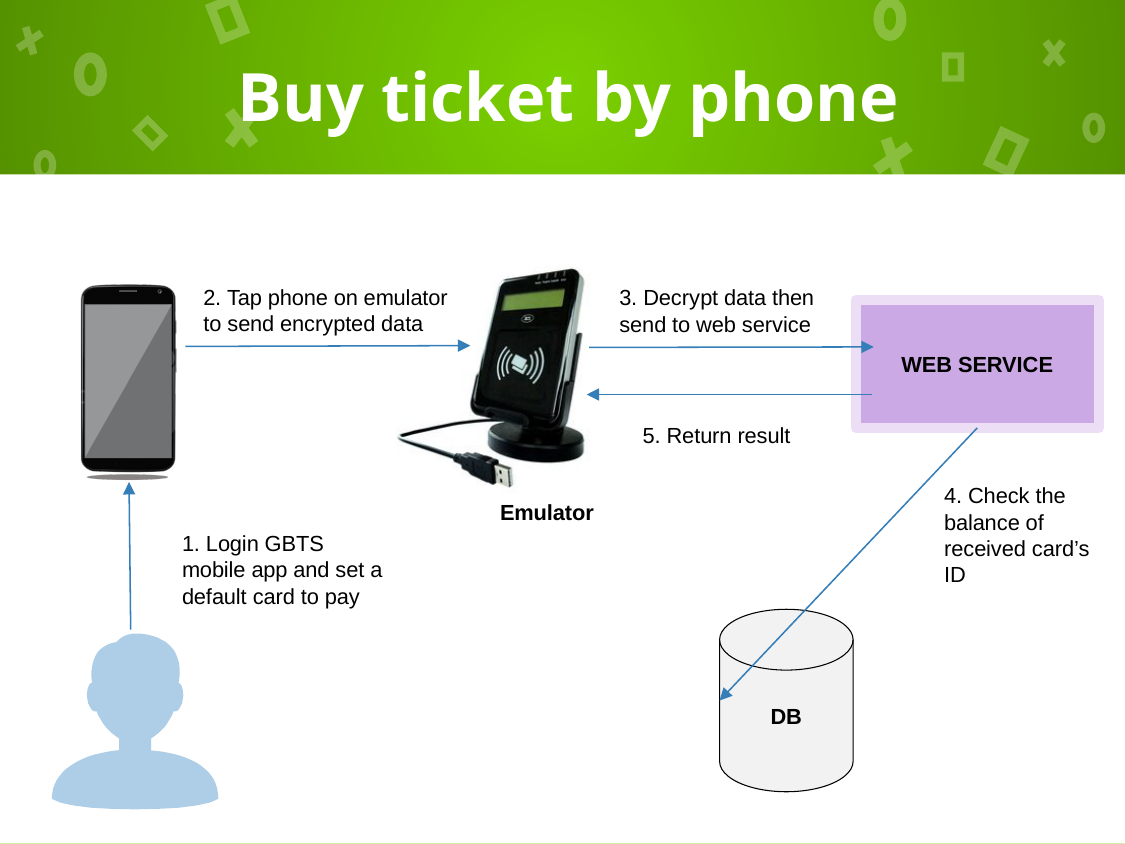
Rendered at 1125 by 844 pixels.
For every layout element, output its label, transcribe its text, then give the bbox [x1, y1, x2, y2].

picture [379, 258, 619, 498]
text_box [51, 633, 219, 810]
title Buy ticket by phone [33, 2, 1104, 187]
text_box Emulator [485, 491, 680, 532]
text_box 5. Return result [627, 414, 854, 456]
text_box DB [717, 607, 856, 794]
text_box 3. Decrypt data then send to web service [622, 276, 849, 344]
text_box 1. Login GBTS mobile app and set a default card to pay [167, 522, 402, 616]
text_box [785, 427, 978, 610]
text_box WEB SERVICE [854, 298, 1101, 430]
text_box 2. Tap phone on emulator to send encrypted data [188, 276, 374, 343]
text_box 4. Check the balance of received card’s ID [983, 474, 1125, 595]
picture [50, 279, 208, 483]
